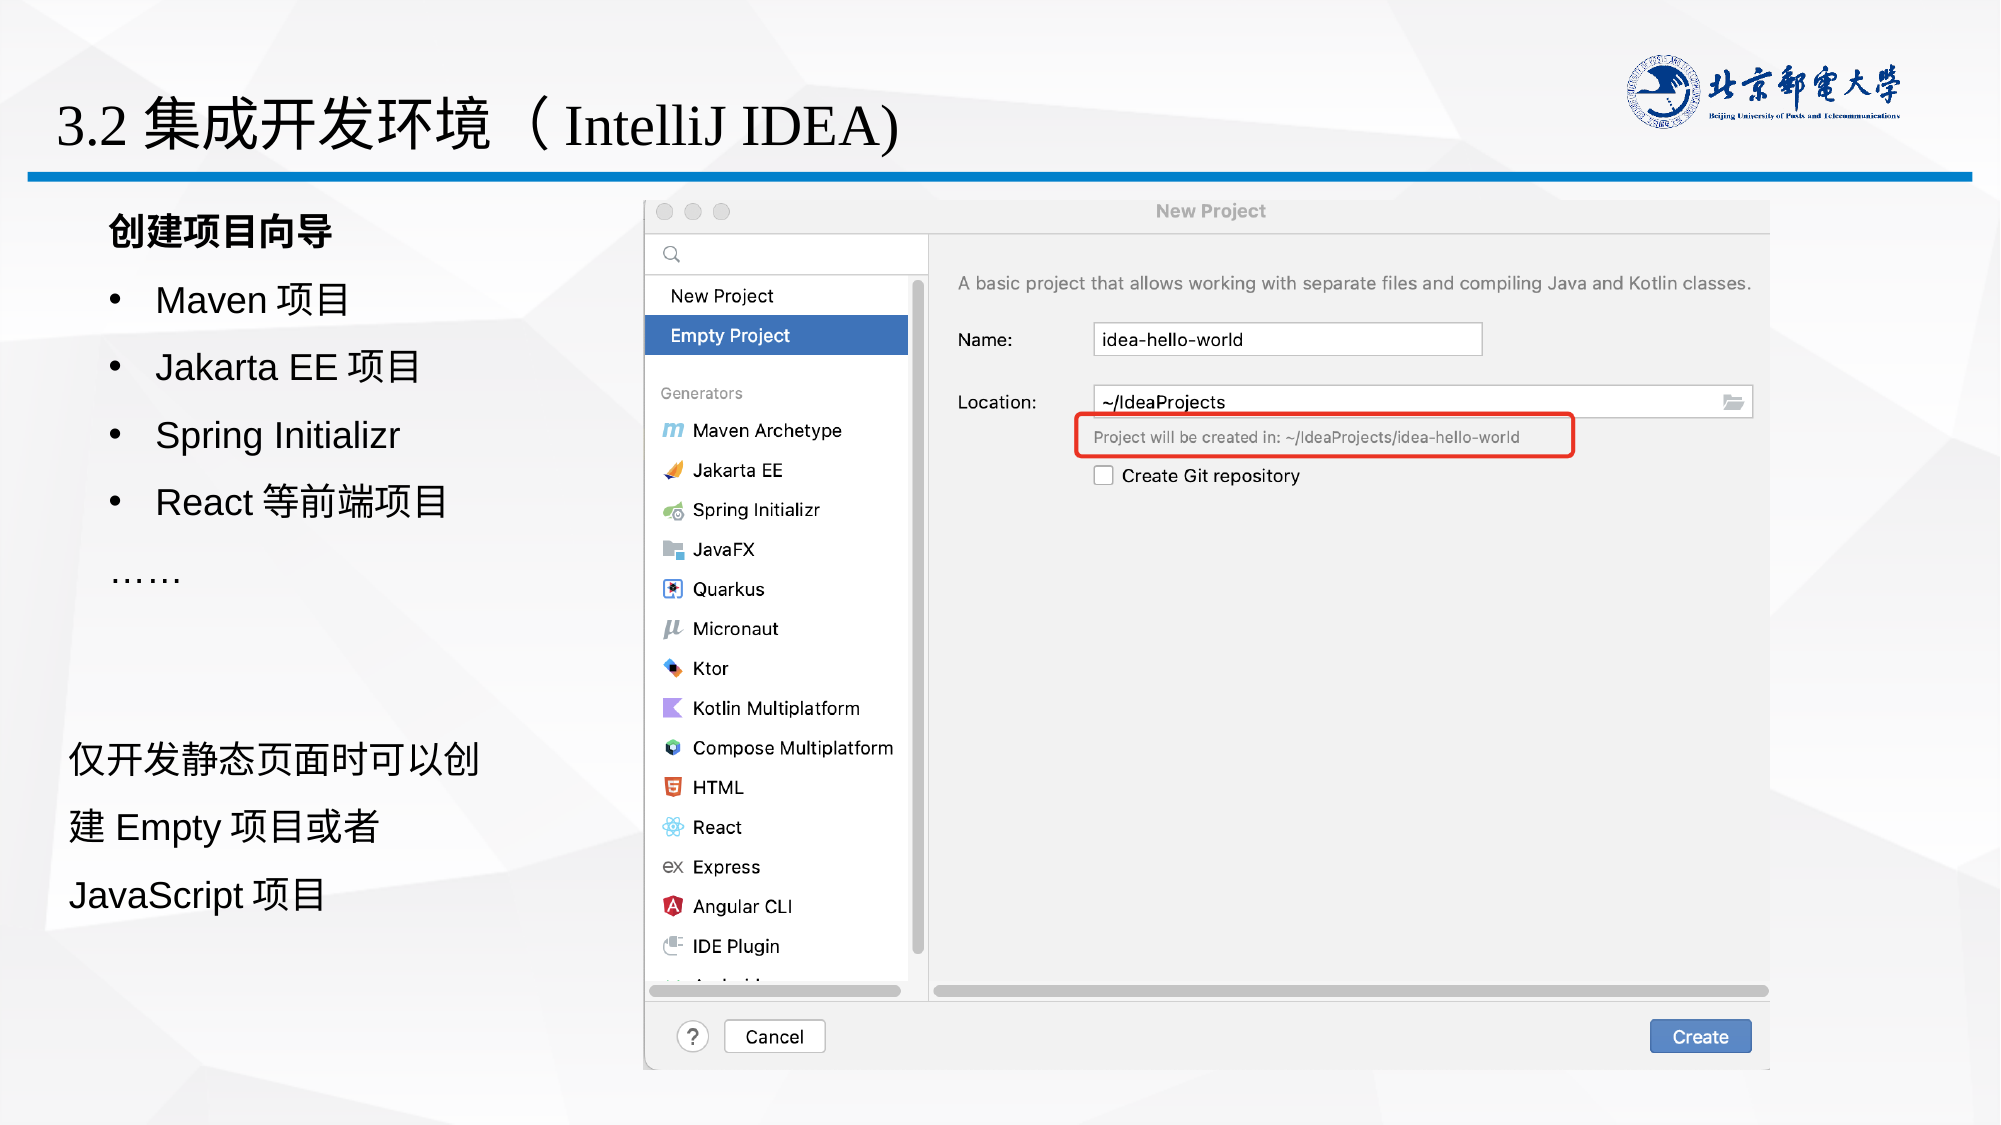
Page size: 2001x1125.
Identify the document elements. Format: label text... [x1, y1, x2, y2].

text_box 创建项目向导 Maven项目 Jakarta EE项目 Spring Initializr React等前端项目 …… [93, 200, 465, 598]
text_box 仅开发静态页面时可以创建Empty项目或者JavaScript项目 [54, 706, 517, 924]
title 3.2集成开发环境（IntelliJ IDEA) [41, 52, 1188, 201]
picture [0, 0, 2000, 1125]
